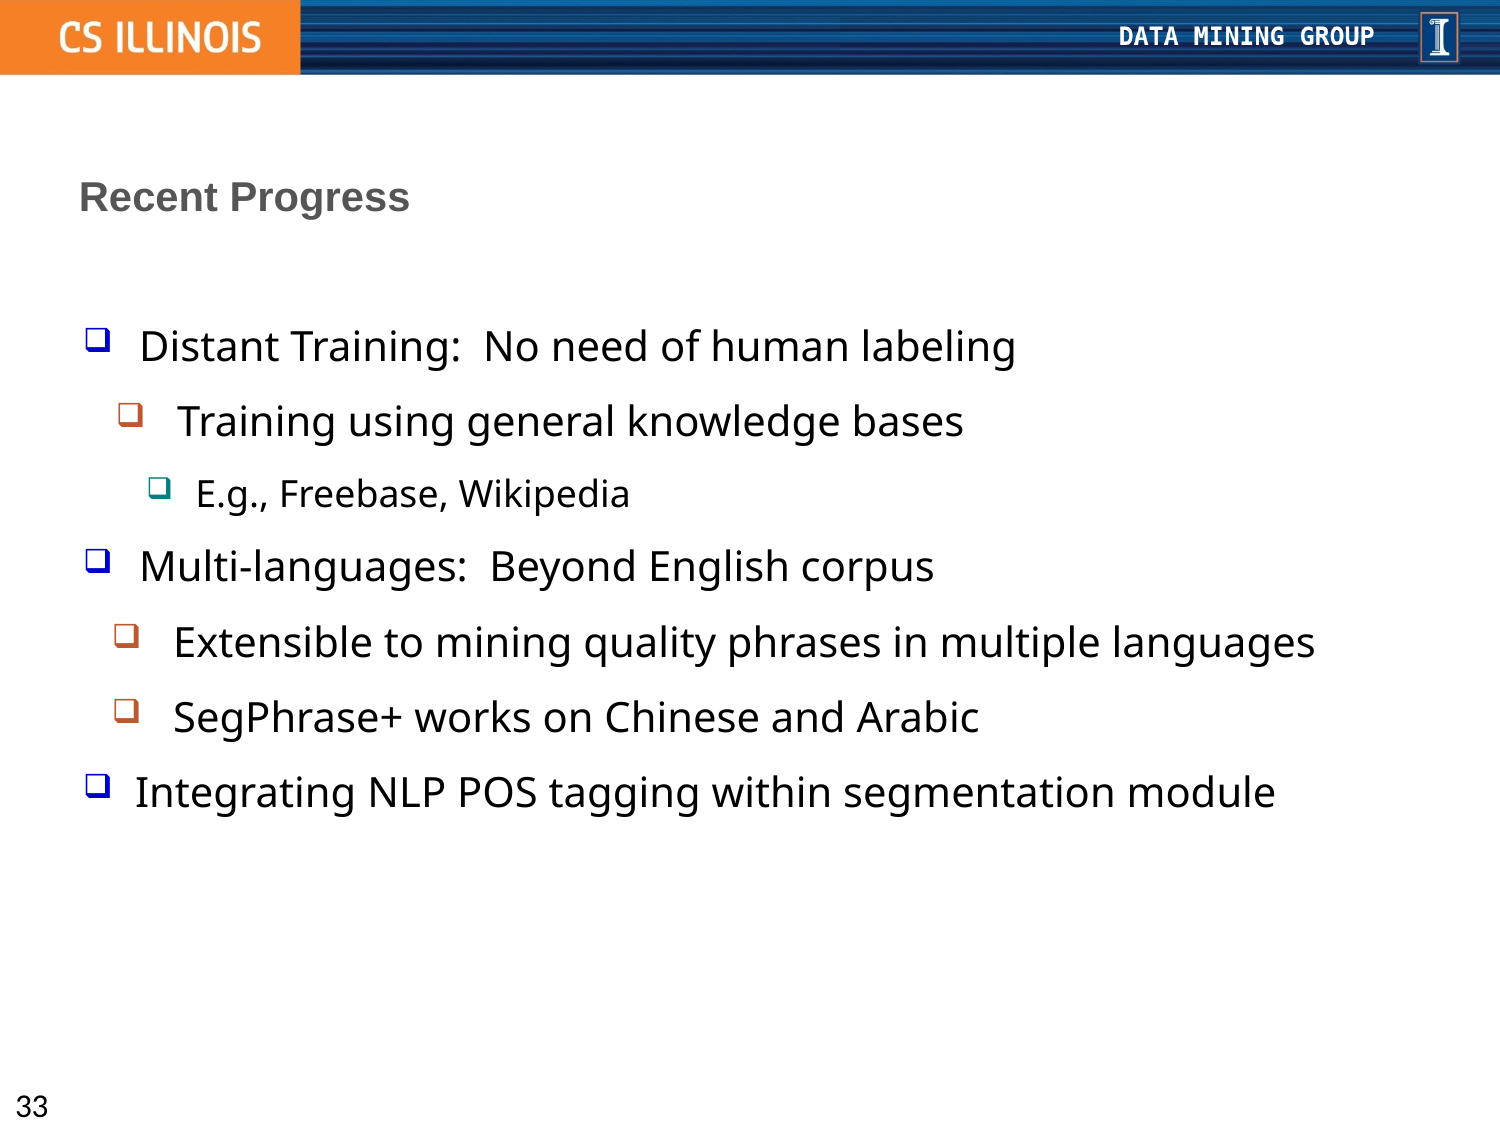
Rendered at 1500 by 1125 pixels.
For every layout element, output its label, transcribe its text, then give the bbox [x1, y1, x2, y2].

text_box Distant Training: No need of human labeling Training using general knowledge bases E.g., Freebase, Wikipedia Multi-languages: Beyond English corpus Extensible to mining quality phrases in multiple languages SegPhrase+ works on Chinese and Arabic Integrating NLP POS tagging within segmentation module [67, 312, 1481, 1025]
text_box Recent Progress [63, 162, 426, 228]
picture [0, 0, 1500, 1125]
